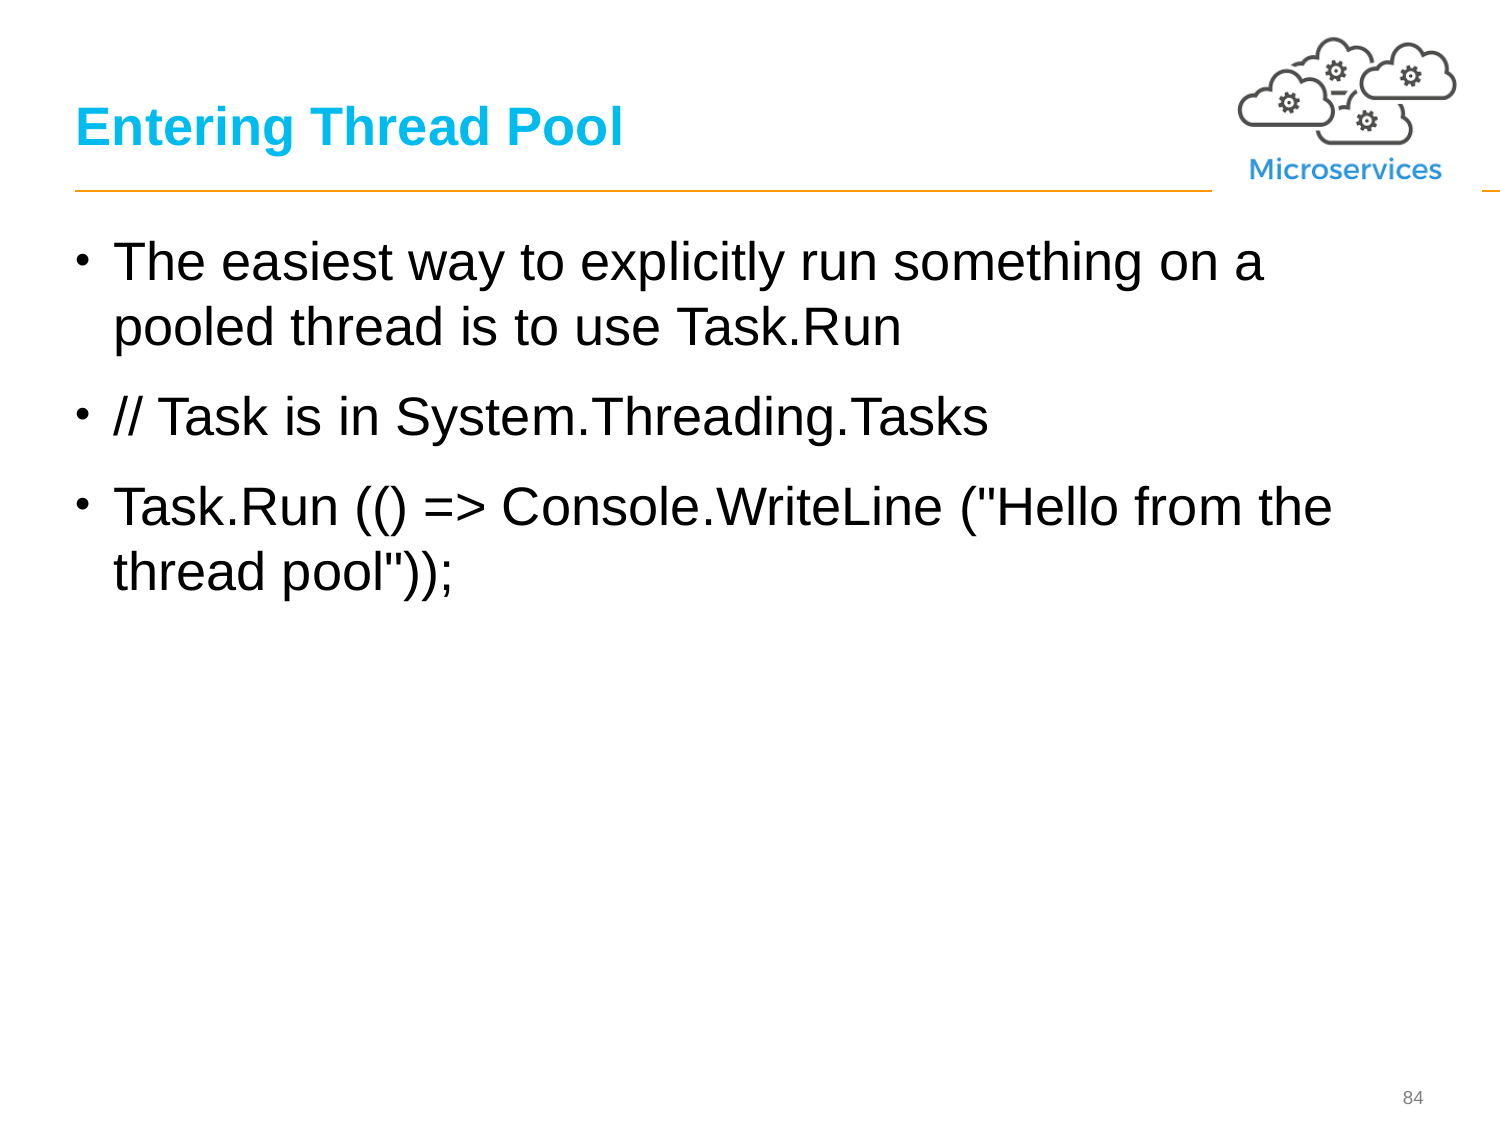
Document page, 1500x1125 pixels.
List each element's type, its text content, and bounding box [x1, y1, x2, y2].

list The easiest way to explicitly run something on a pooled thread is to use Task.Run // Task is in System.Threading.Tasks Task.Run (() => Console.WriteLine ("Hello from the thread pool")); [75, 226, 1425, 1018]
title Entering Thread Pool [75, 27, 1422, 157]
picture [1212, 1, 1482, 203]
